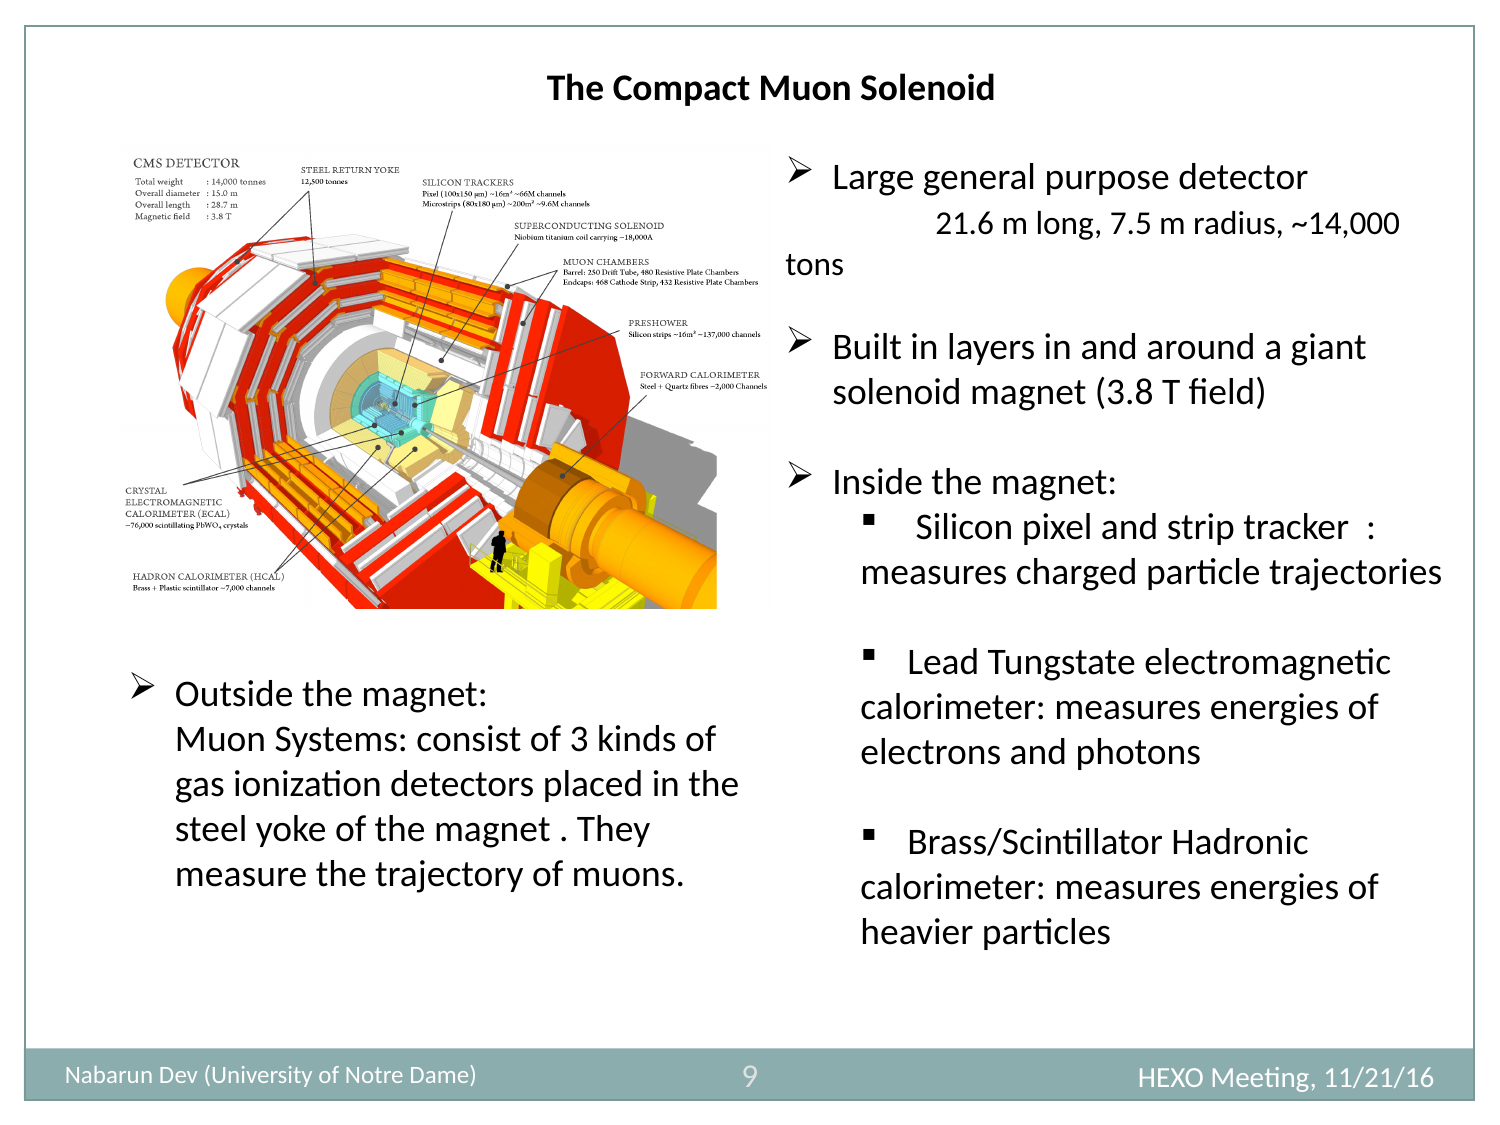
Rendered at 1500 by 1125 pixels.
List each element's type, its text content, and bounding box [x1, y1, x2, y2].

text_box The Compact Muon Solenoid [334, 55, 1209, 116]
footer Nabarun Dev (University of Notre Dame) [50, 1051, 638, 1112]
picture [113, 144, 771, 610]
text_box Outside the magnet: Muon Systems: consist of 3 kinds of gas ionization detectors placed in the steel yoke of the magnet . They measure the trajectory of muons. [113, 661, 771, 947]
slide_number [950, 1050, 1450, 1111]
slide_number 9 [699, 1037, 800, 1110]
text_box Large general purpose detector 21.6 m long, 7.5 m radius, ~14,000 tons Built in layers in and around a giant solenoid magnet (3.8 T field) Inside the magnet: Silicon pixel and strip tracker : measures charged particle trajectories Lead Tungstate electromagnetic calorimeter: measures energies of electrons and photons Brass/Scintillator Hadronic calorimeter: measures energies of heavier particles [770, 144, 1473, 960]
